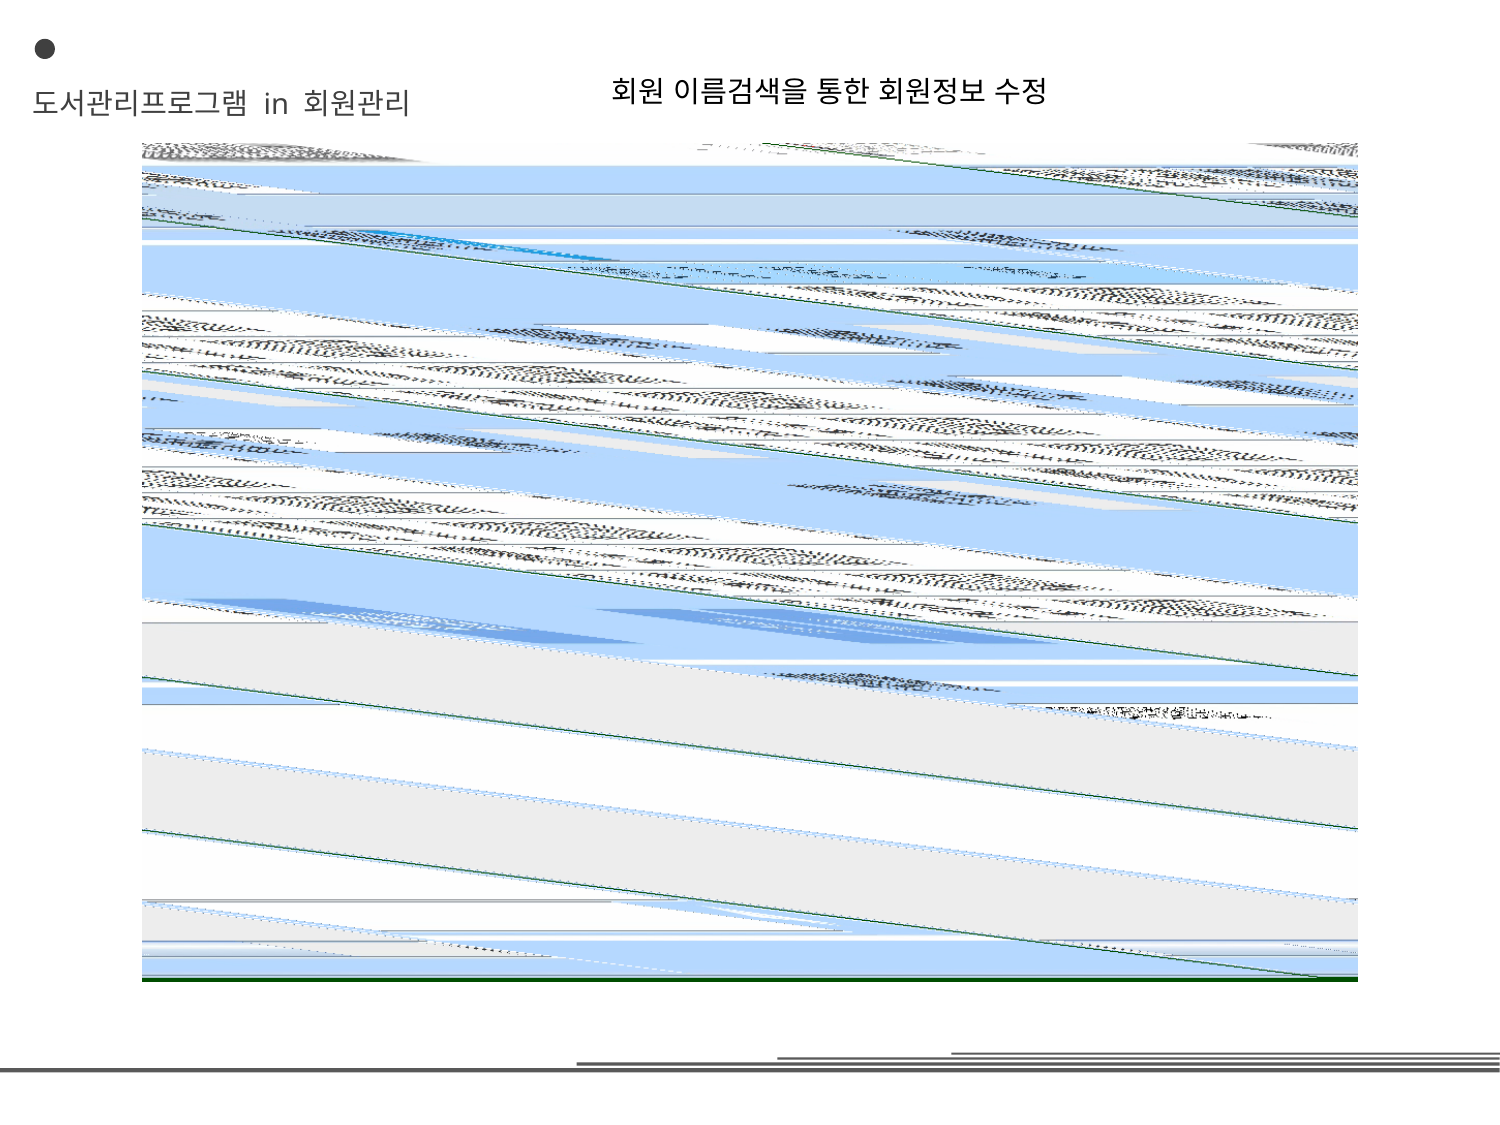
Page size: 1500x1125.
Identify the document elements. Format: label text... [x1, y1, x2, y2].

text_box [32, 36, 57, 62]
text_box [141, 142, 1359, 983]
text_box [0, 1052, 1500, 1073]
text_box 도서관리프로그램 in 회원관리 [17, 78, 431, 128]
text_box 회원 이름검색을 통한 회원정보 수정 [596, 66, 1376, 116]
